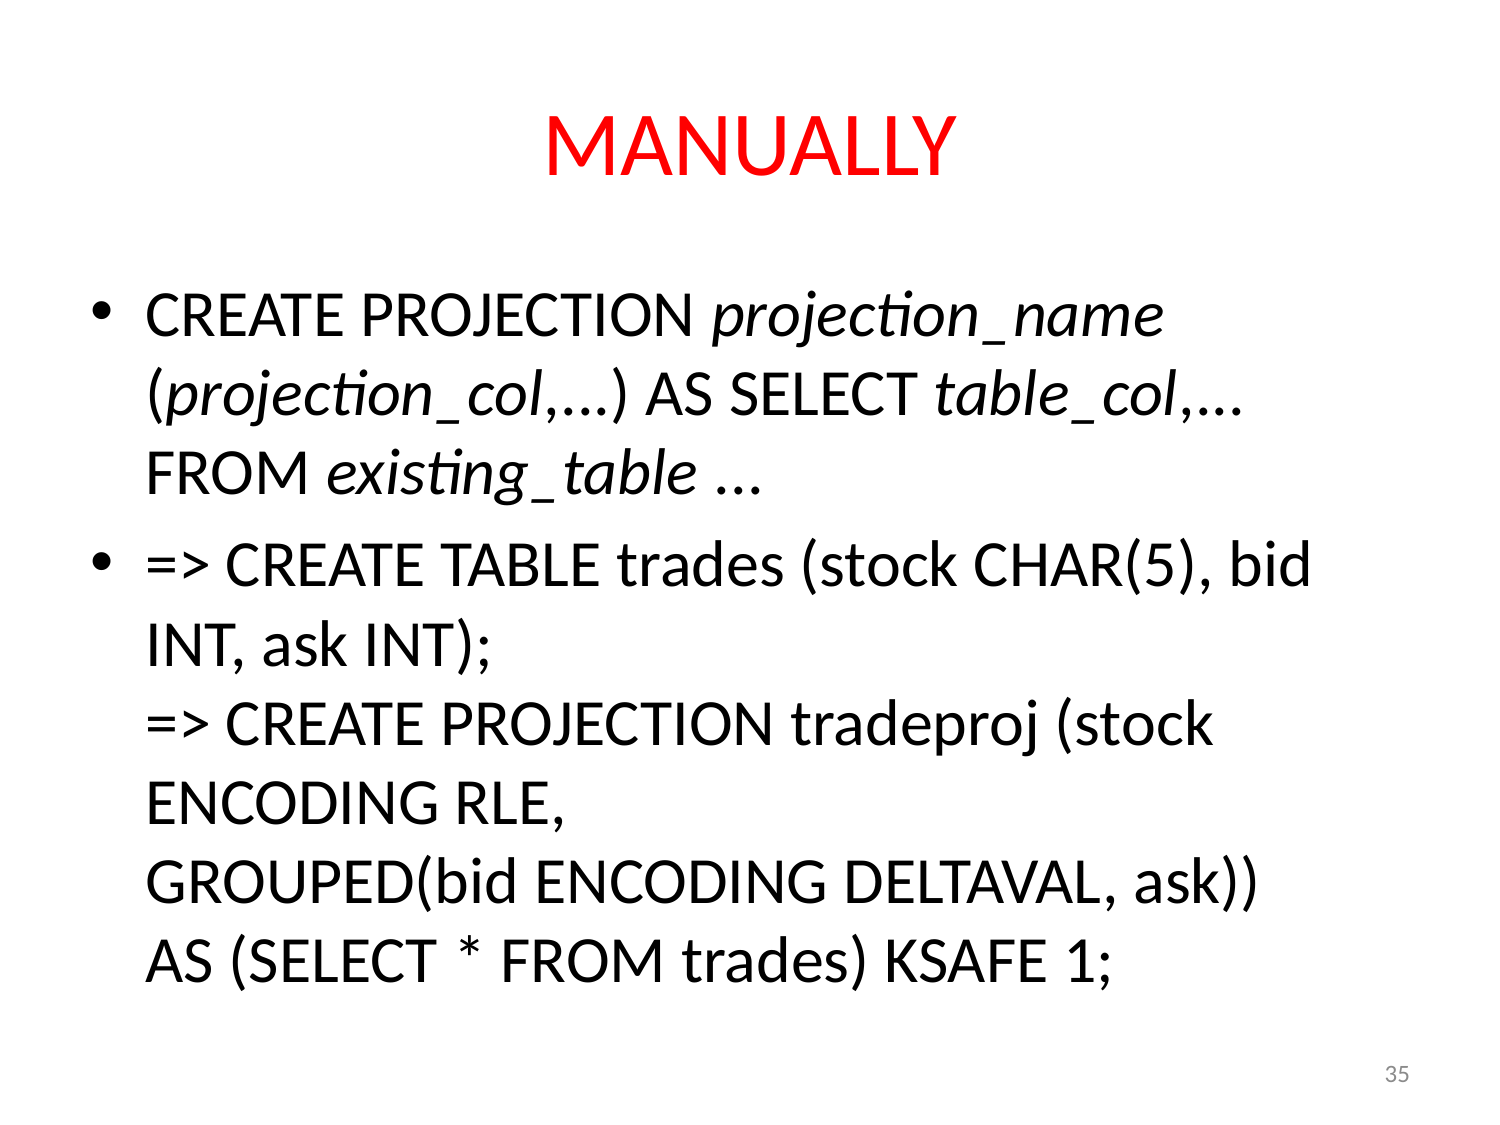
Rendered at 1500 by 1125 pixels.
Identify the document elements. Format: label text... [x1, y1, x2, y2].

list CREATE PROJECTION projection_name (projection_col,...) AS SELECT table_col,... FROM existing_table ... => CREATE TABLE trades (stock CHAR(5), bid INT, ask INT); => CREATE PROJECTION tradeproj (stock ENCODING RLE, GROUPED(bid ENCODING DELTAVAL, ask)) AS (SELECT * FROM trades) KSAFE 1; [75, 262, 1425, 1005]
slide_number 35 [1074, 1042, 1425, 1103]
title MANUALLY [75, 45, 1425, 233]
